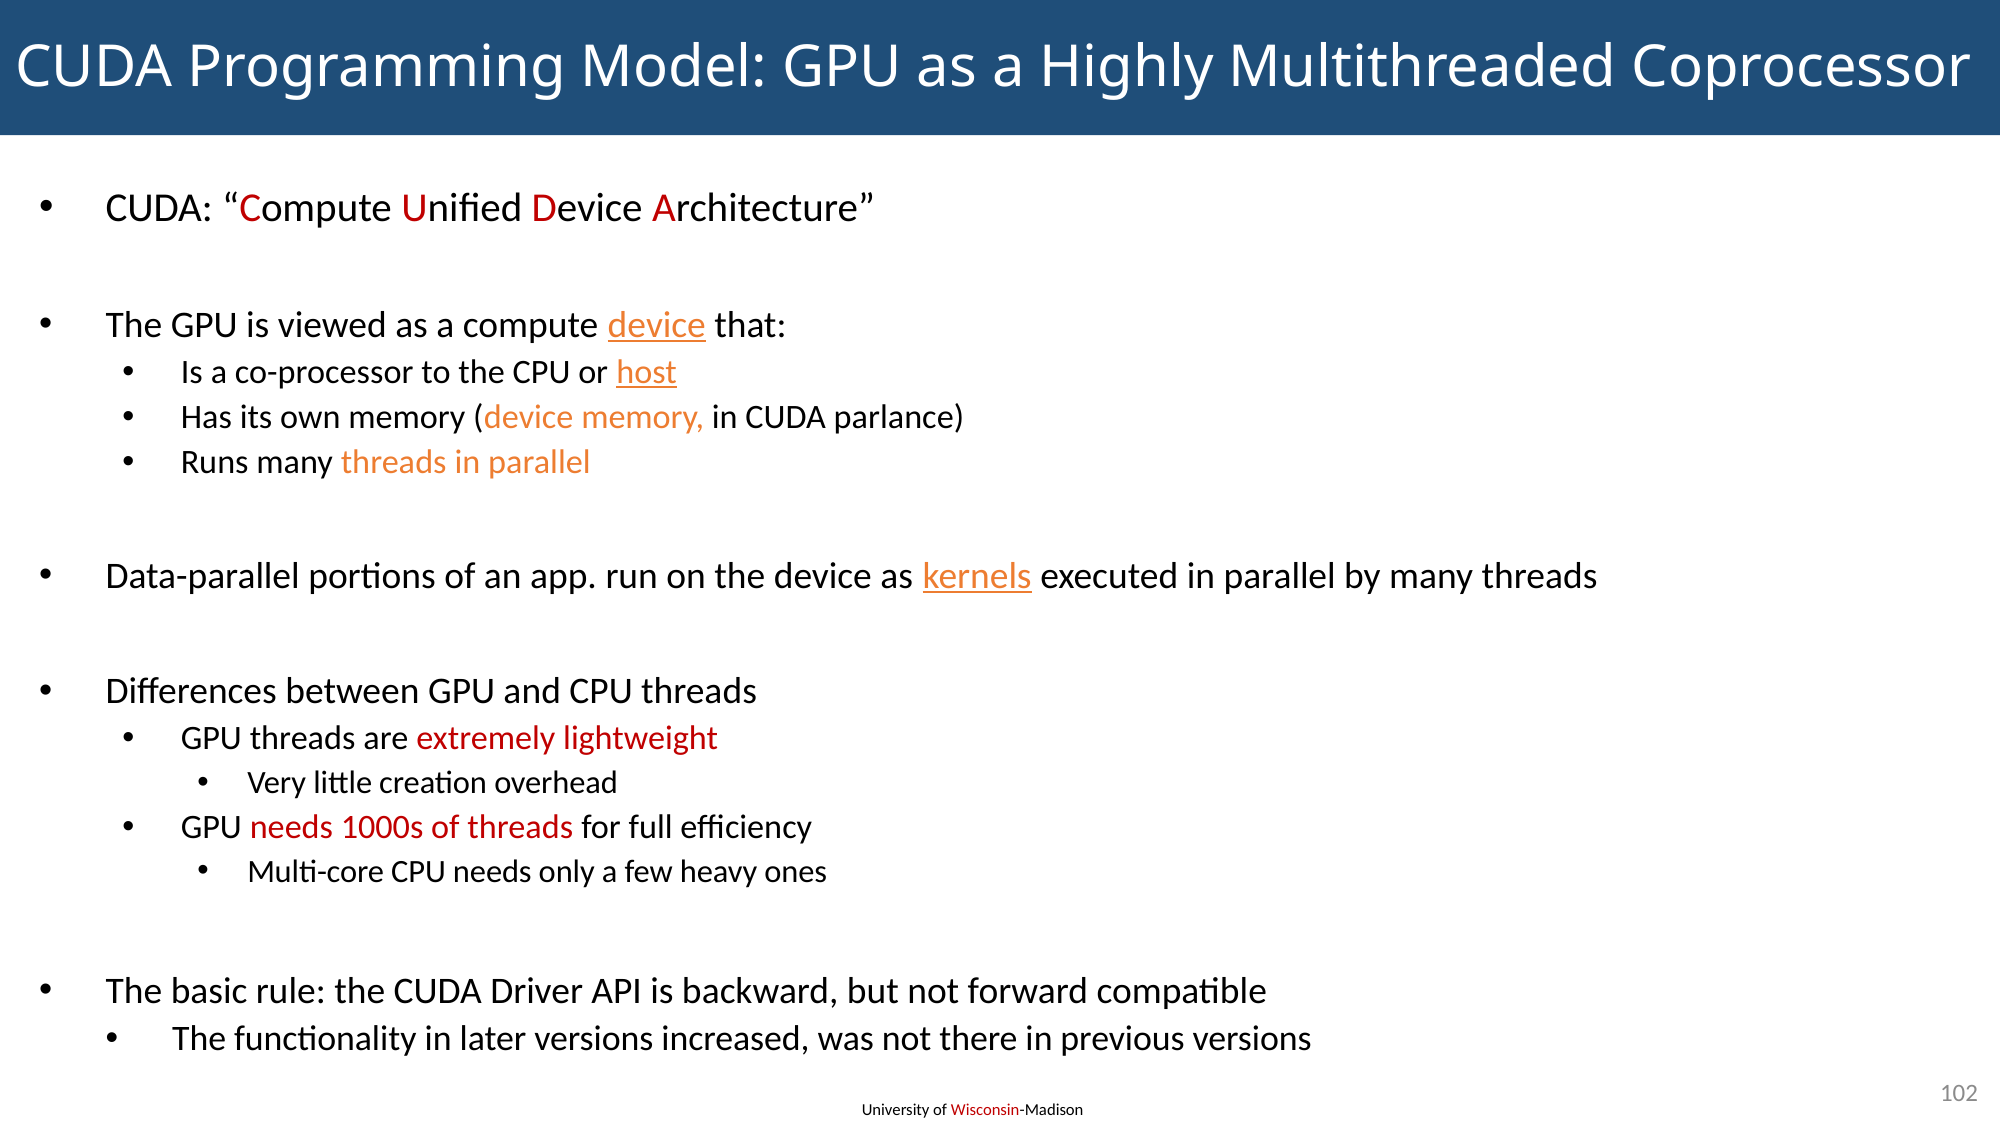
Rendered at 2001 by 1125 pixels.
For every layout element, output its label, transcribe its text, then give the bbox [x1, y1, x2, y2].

title CUDA Programming Model: GPU as a Highly Multithreaded Coprocessor [0, 0, 2000, 136]
list CUDA: “Compute Unified Device Architecture” The GPU is viewed as a compute device that: Is a co-processor to the CPU or host Has its own memory (device memory, in CUDA parlance) Runs many threads in parallel Data-parallel portions of an app. run on the device as kernels executed in parallel by many threads Differences between GPU and CPU threads GPU threads are extremely lightweight Very little creation overhead GPU needs 1000s of threads for full efficiency Multi-core CPU needs only a few heavy ones The basic rule: the CUDA Driver API is backward, but not forward compatible The functionality in later versions increased, was not there in previous versions [24, 178, 1987, 1070]
slide_number 102 [1879, 1069, 1994, 1114]
